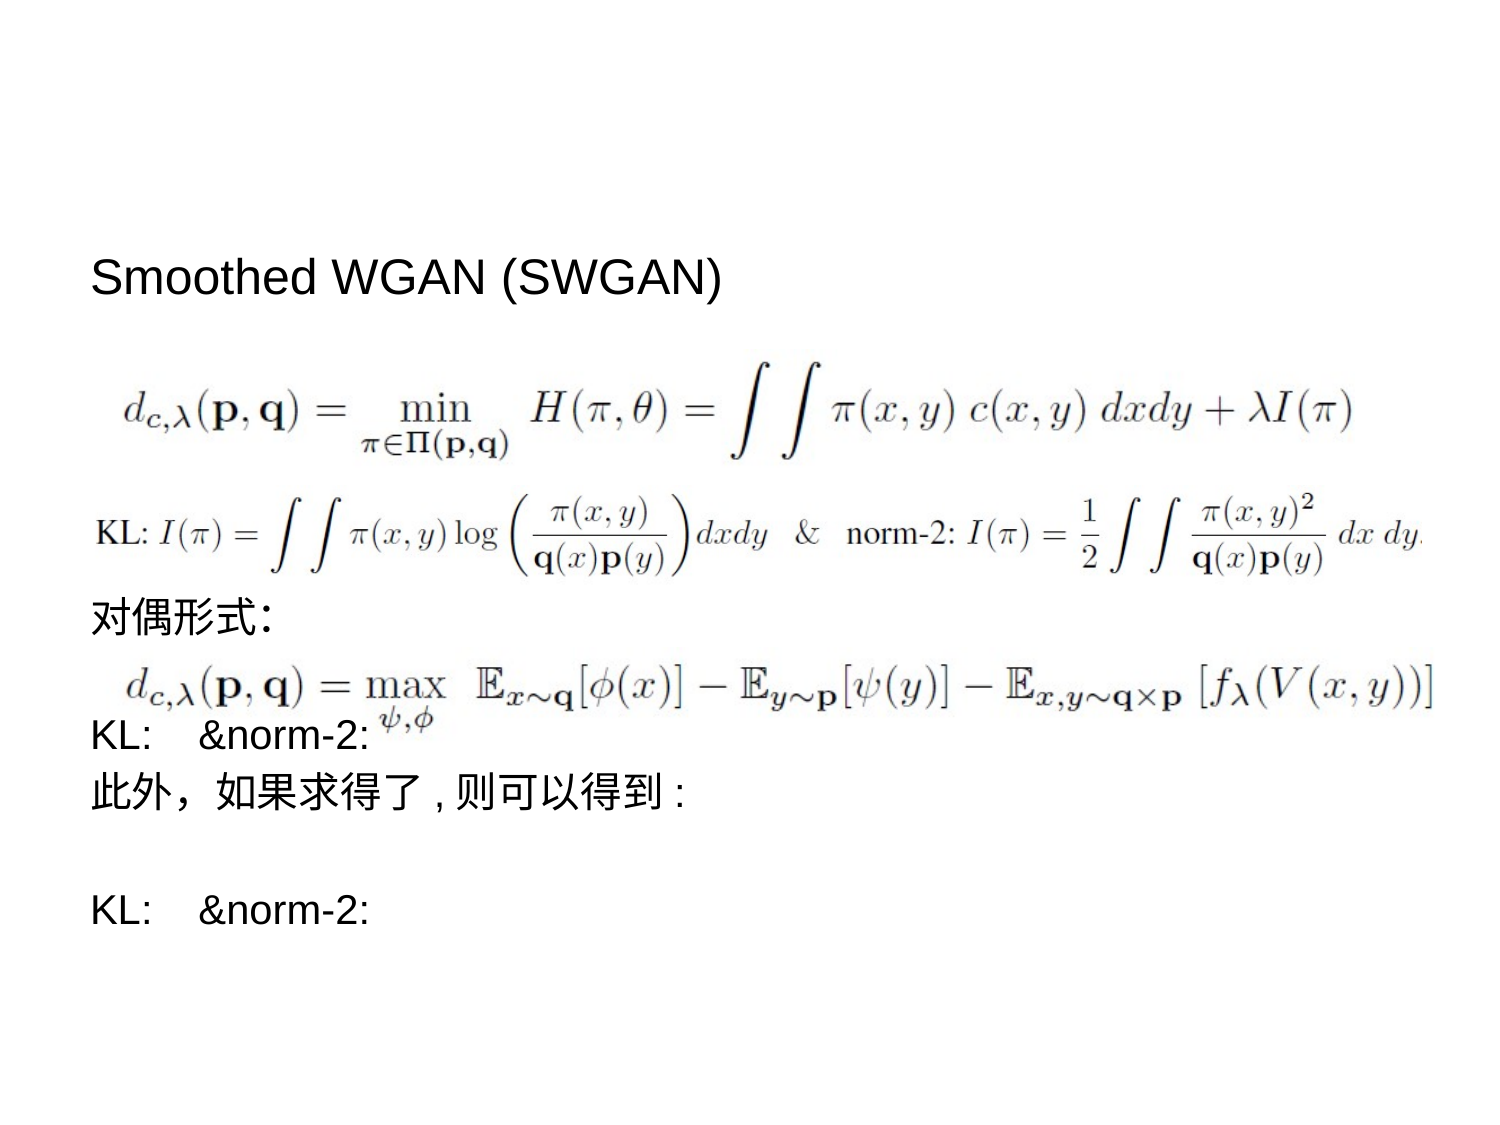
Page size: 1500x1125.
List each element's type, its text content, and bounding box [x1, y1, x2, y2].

picture [60, 646, 1440, 745]
title Smoothed WGAN (SWGAN) [75, 187, 1425, 363]
picture [60, 349, 1422, 589]
